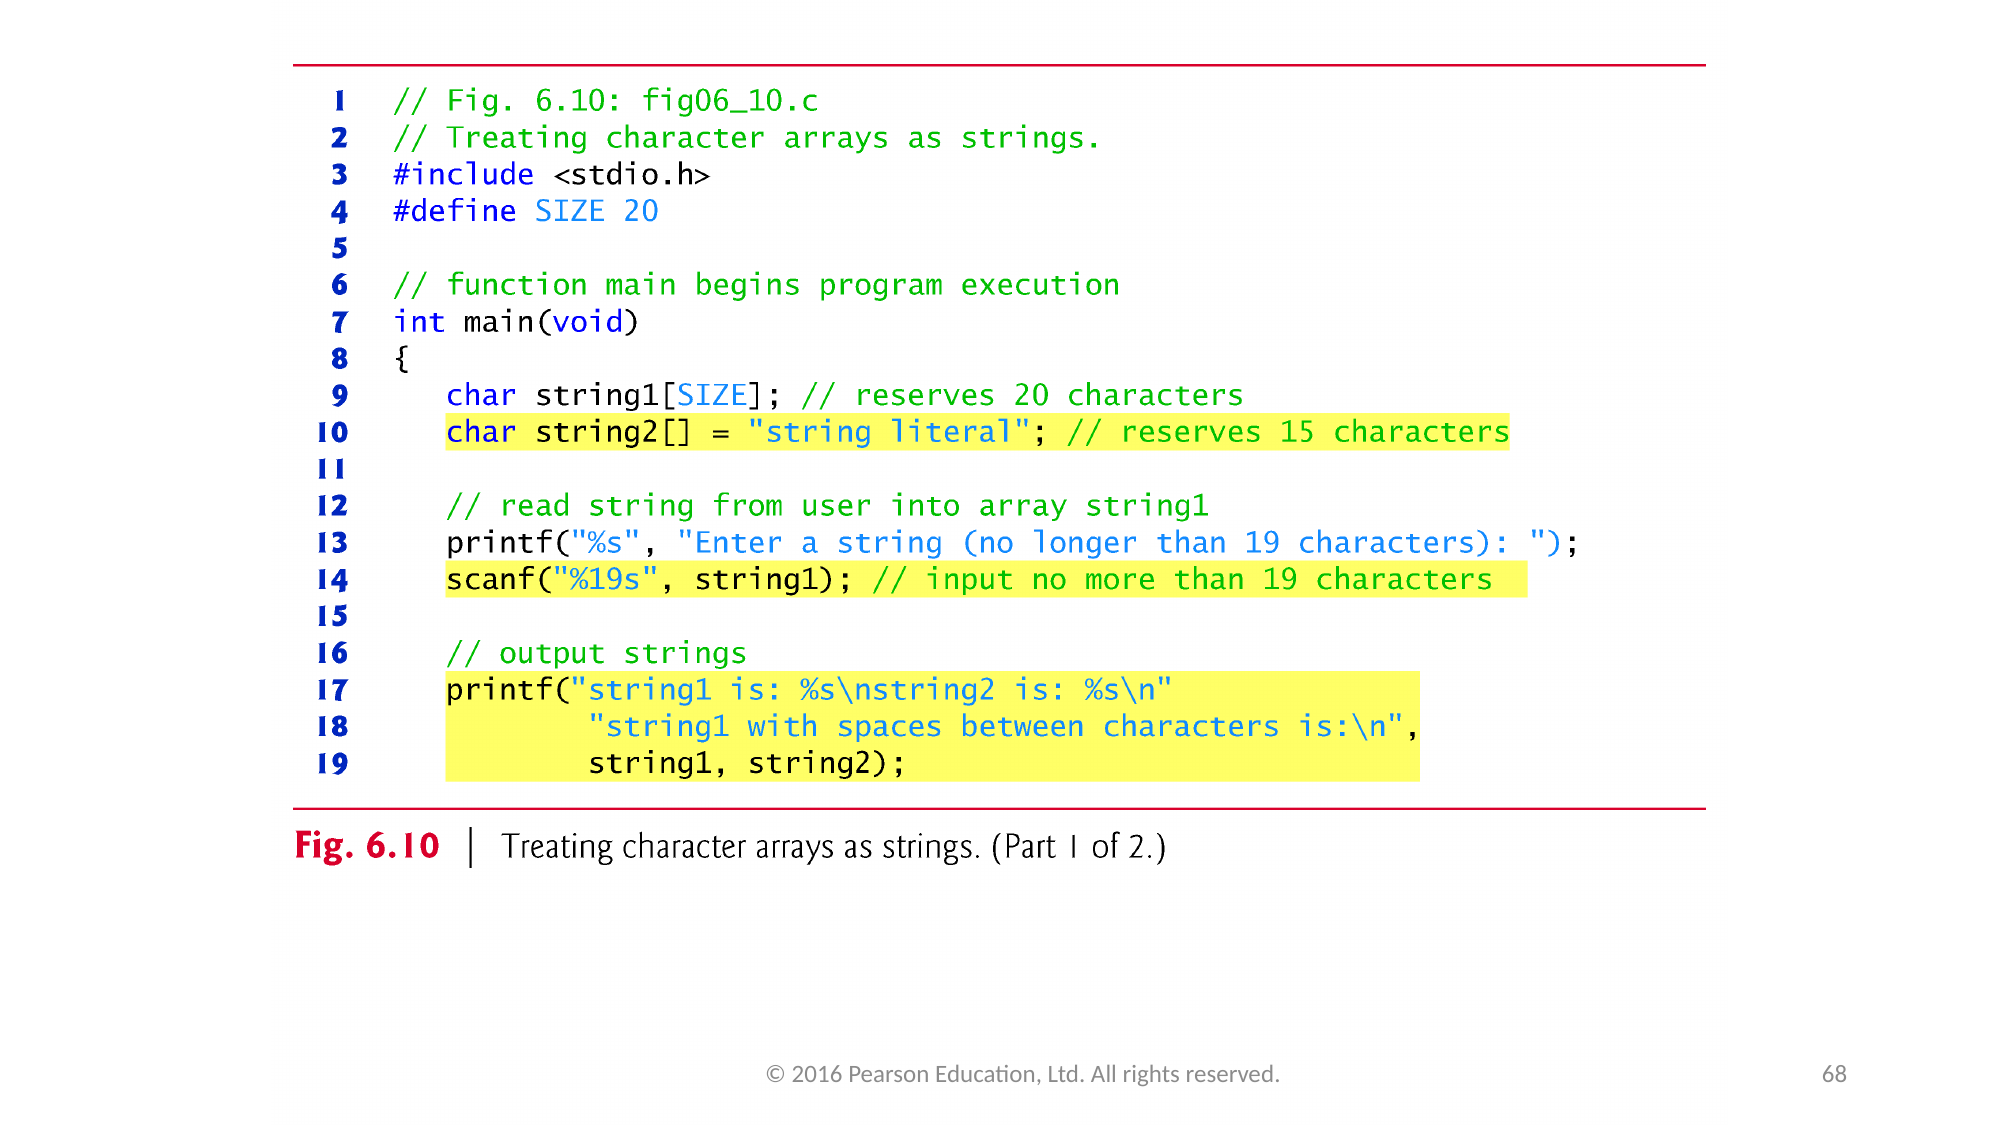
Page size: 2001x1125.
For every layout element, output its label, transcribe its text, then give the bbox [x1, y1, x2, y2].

slide_number 68 [1728, 1042, 1863, 1103]
picture [271, 0, 1728, 1125]
